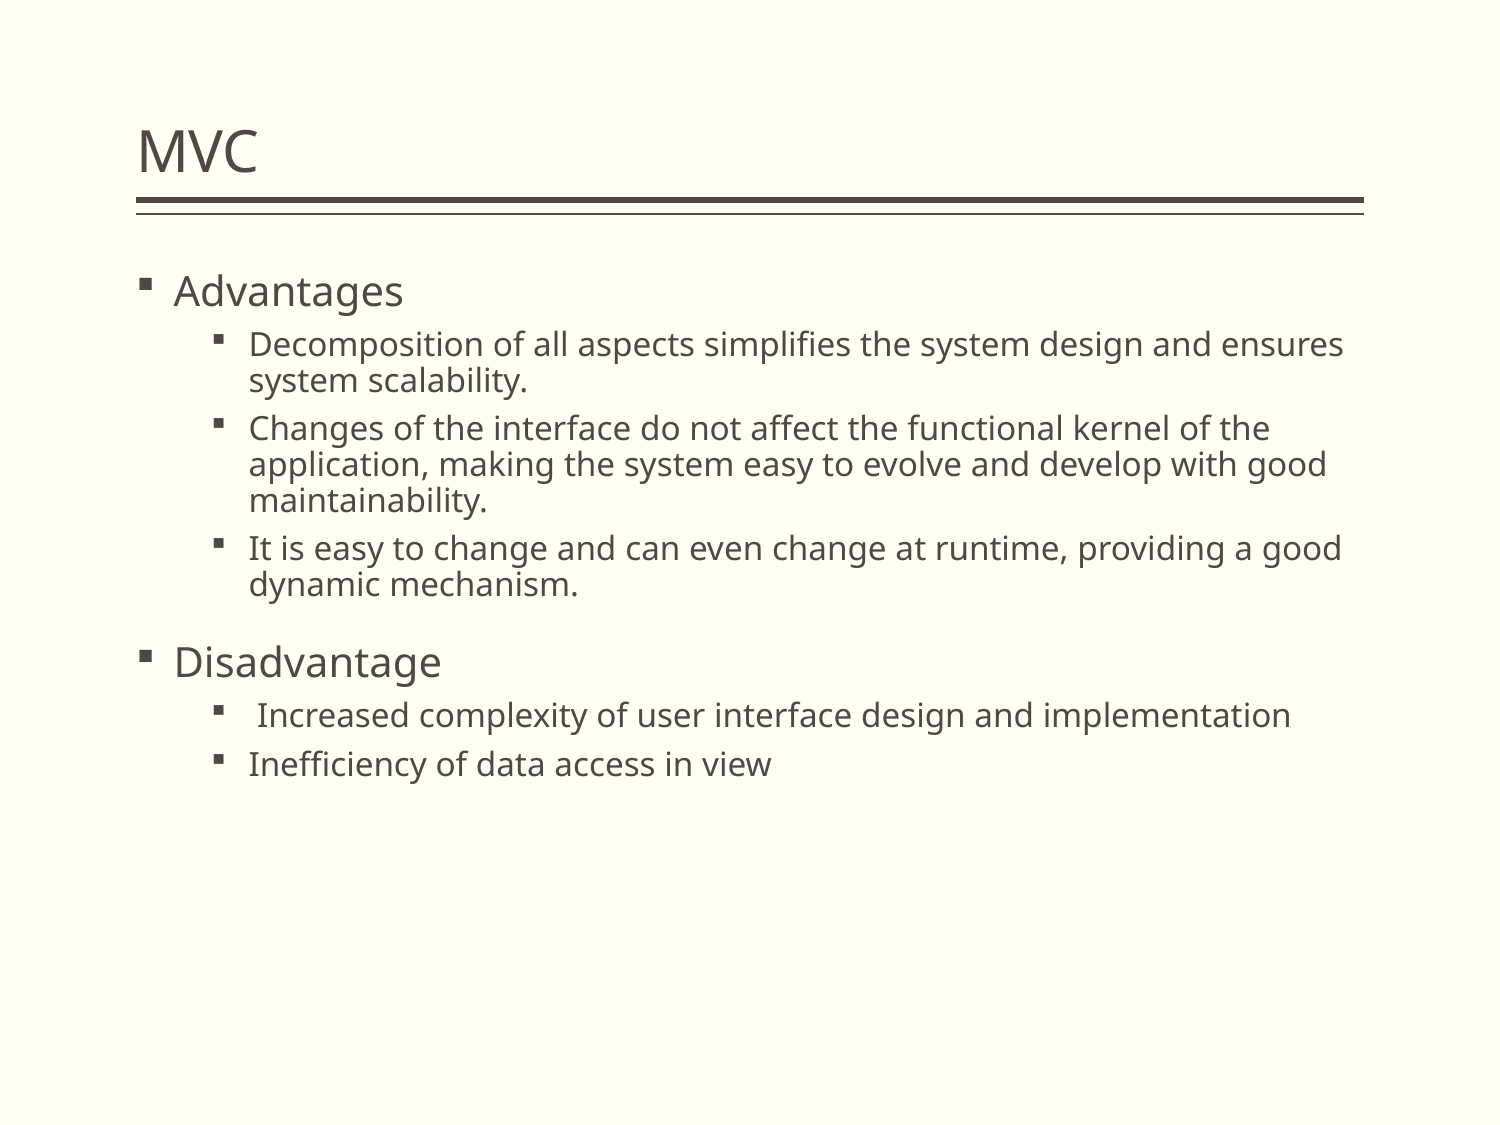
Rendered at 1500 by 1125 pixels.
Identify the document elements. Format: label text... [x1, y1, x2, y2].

list Advantages Decomposition of all aspects simplifies the system design and ensures system scalability. Changes of the interface do not affect the functional kernel of the application, making the system easy to evolve and develop with good maintainability. It is easy to change and can even change at runtime, providing a good dynamic mechanism. Disadvantage Increased complexity of user interface design and implementation Inefficiency of data access in view [135, 262, 1364, 1013]
title MVC [135, 12, 1364, 193]
